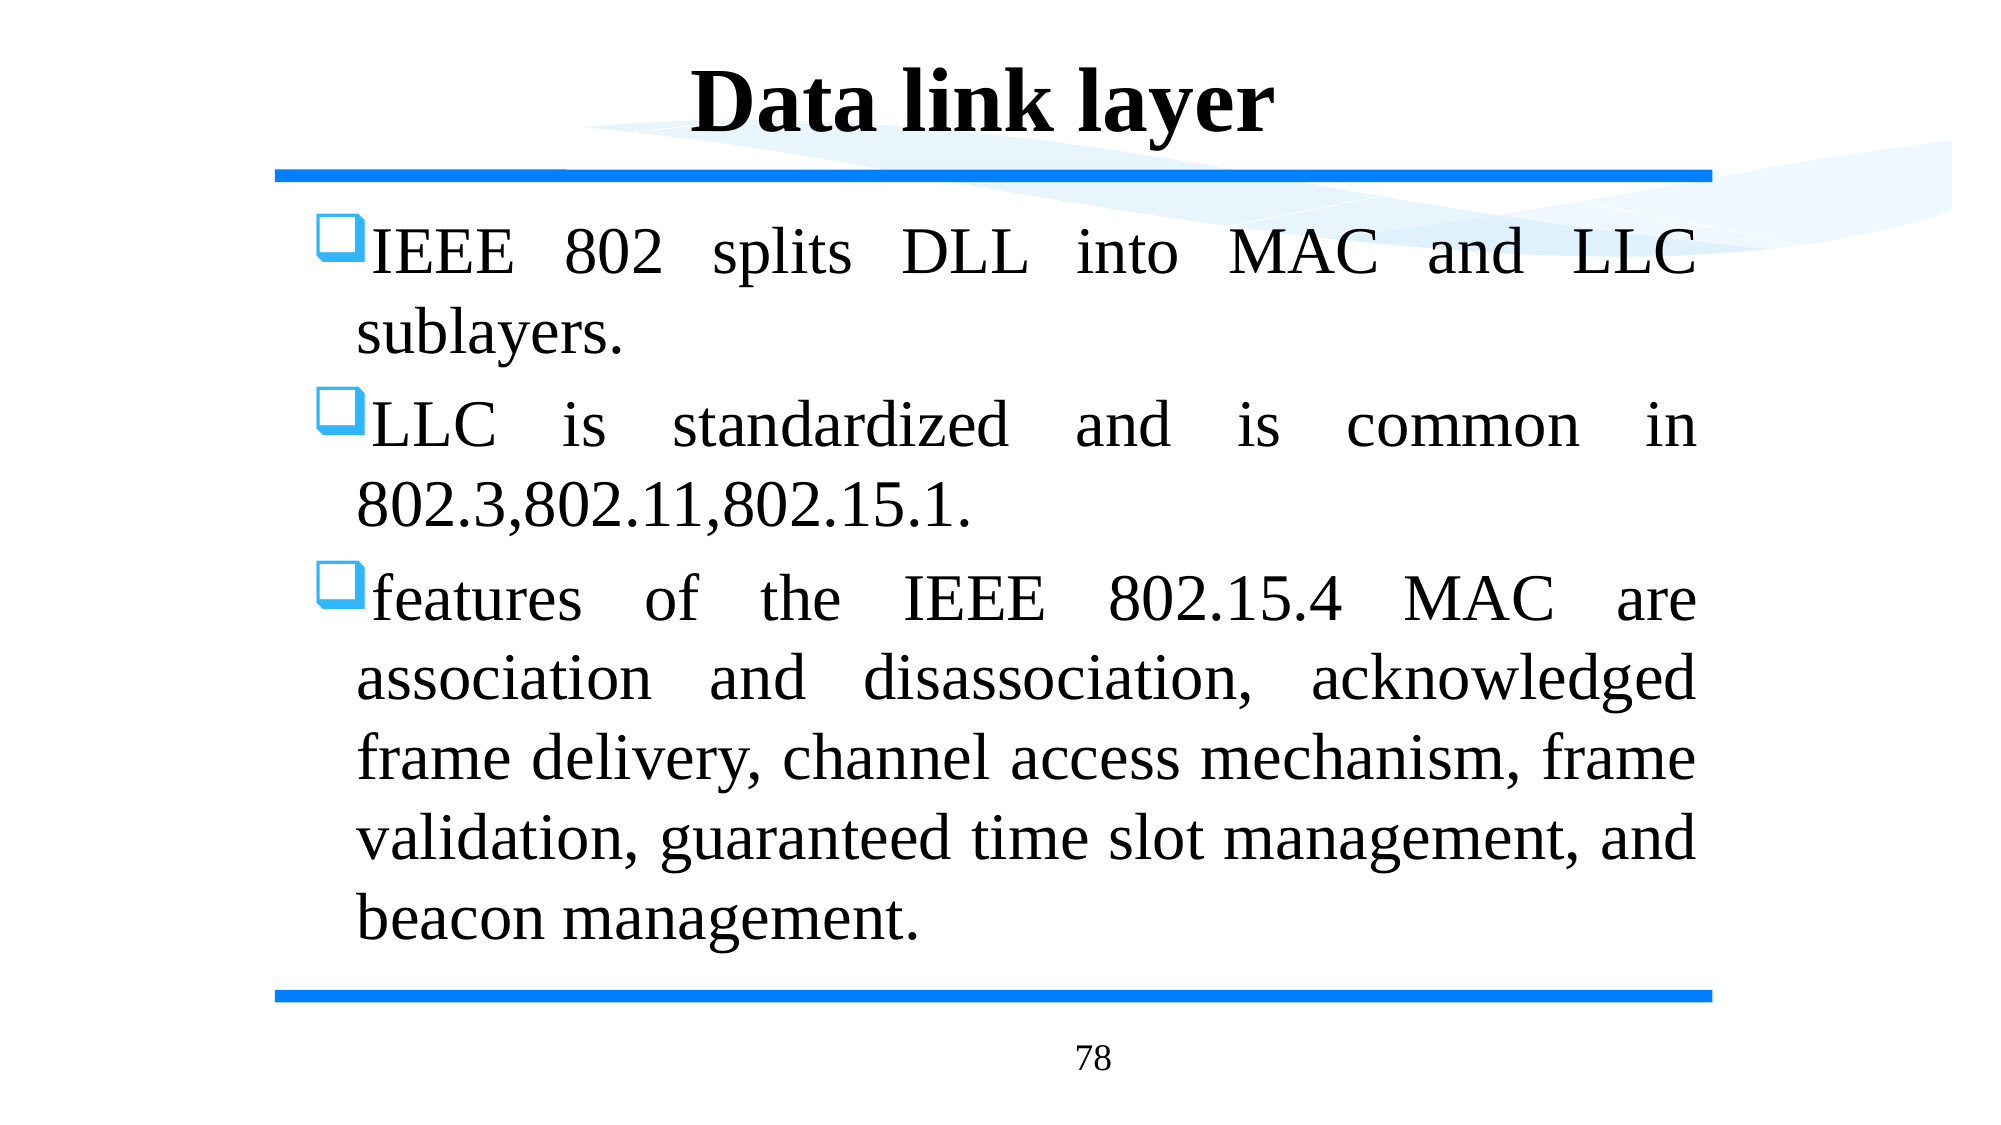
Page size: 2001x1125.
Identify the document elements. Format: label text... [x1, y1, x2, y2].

slide_number 78 [872, 1025, 1128, 1086]
title Data link layer [308, 11, 1659, 175]
list IEEE 802 splits DLL into MAC and LLC sublayers. LLC is standardized and is common in 802.3,802.11,802.15.1. features of the IEEE 802.15.4 MAC are association and disassociation, acknowledged frame delivery, channel access mechanism, frame validation, guaranteed time slot management, and beacon management. [296, 199, 1715, 962]
